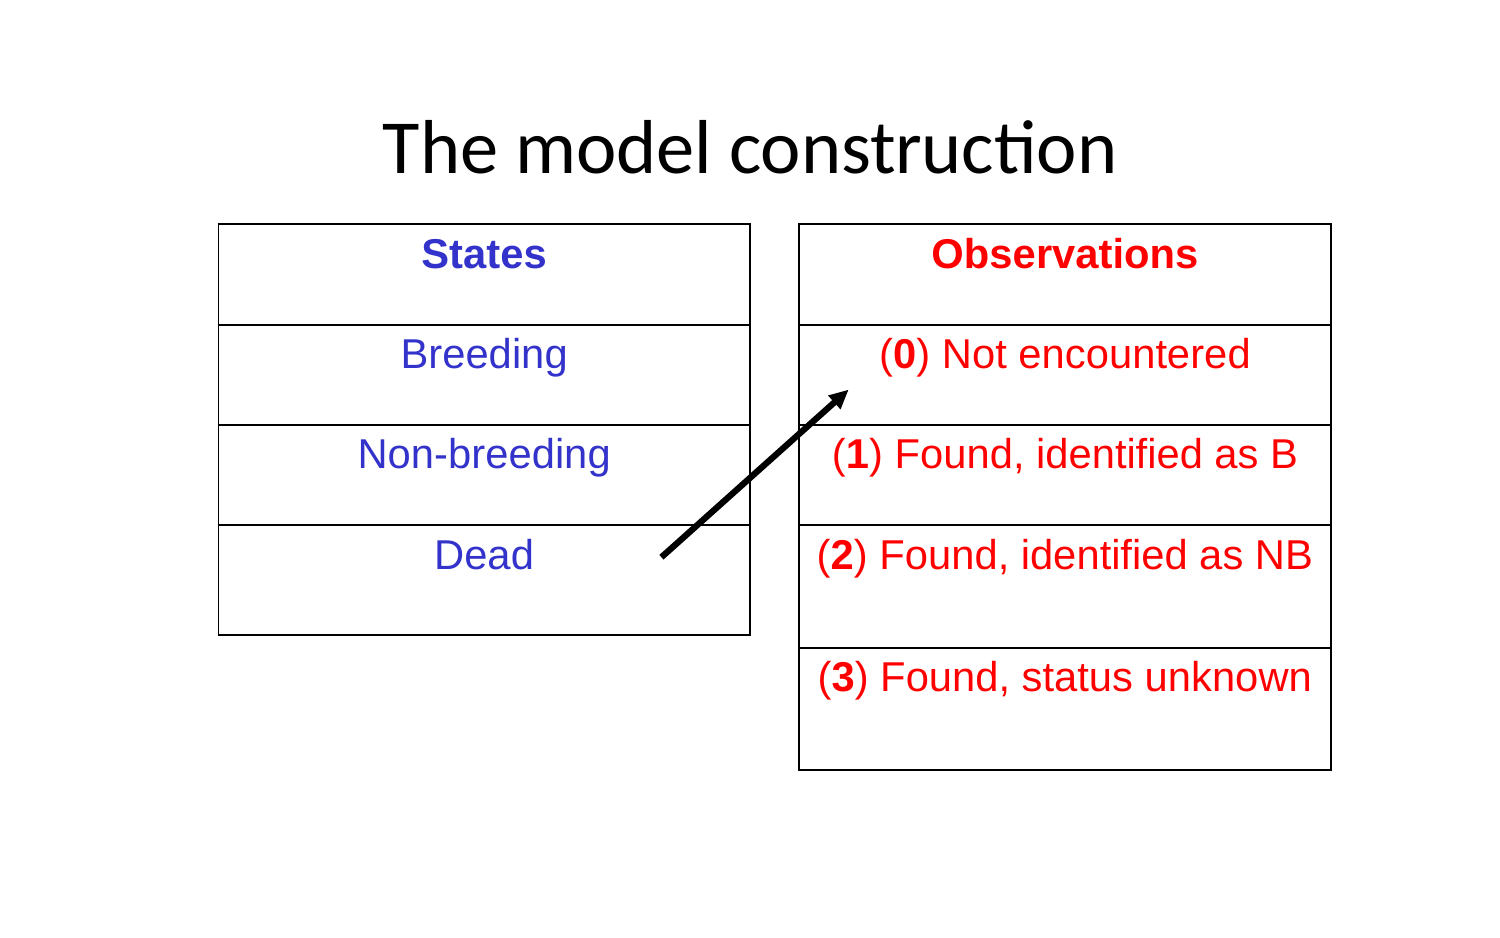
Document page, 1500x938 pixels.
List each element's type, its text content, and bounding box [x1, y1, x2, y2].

table_cell (2) Found, identified as NB [800, 526, 1330, 647]
table_header Observations [800, 225, 1330, 324]
table_cell Breeding [219, 326, 749, 424]
table_cell Dead [219, 526, 749, 634]
table_cell (0) Not encountered [800, 326, 1330, 424]
table_header States [219, 225, 749, 324]
title The model construction [218, 65, 1282, 222]
table_cell (1) Found, identified as B [800, 426, 1330, 524]
table_cell (3) Found, status unknown [800, 649, 1330, 769]
table_cell Non-breeding [219, 426, 749, 524]
